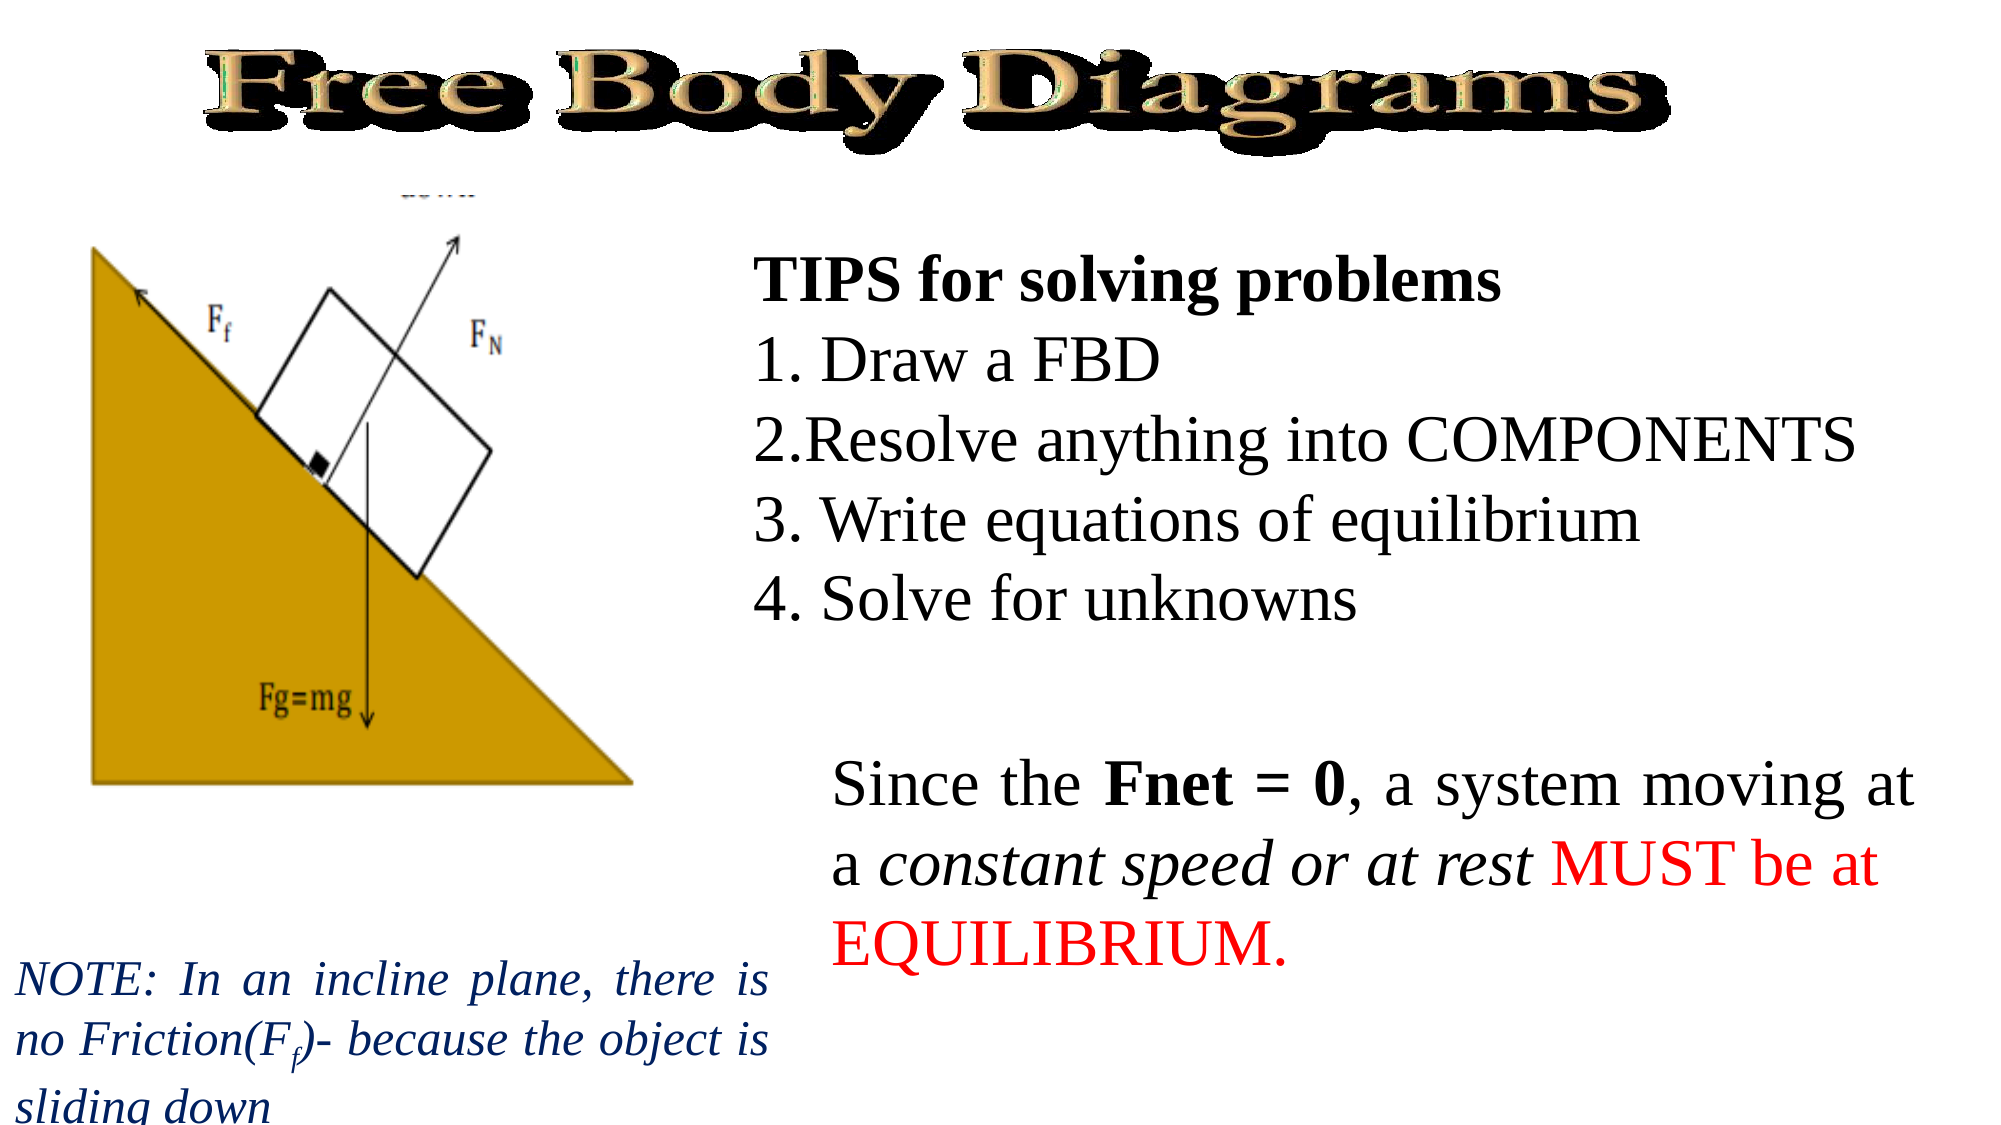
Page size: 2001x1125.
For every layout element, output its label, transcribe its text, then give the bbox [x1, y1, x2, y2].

text_box NOTE: In an incline plane, there is no Friction(Ff)- because the object is sliding down [0, 937, 785, 1119]
text_box Since the Fnet = 0, a system moving at a constant speed or at rest MUST be at EQUILIBRIUM. [817, 731, 1931, 987]
picture [195, 43, 1680, 161]
picture [32, 195, 708, 826]
text_box TIPS for solving problems 1. Draw a FBD 2.Resolve anything into COMPONENTS 3. Write equations of equilibrium 4. Solve for unknowns [739, 227, 1931, 758]
